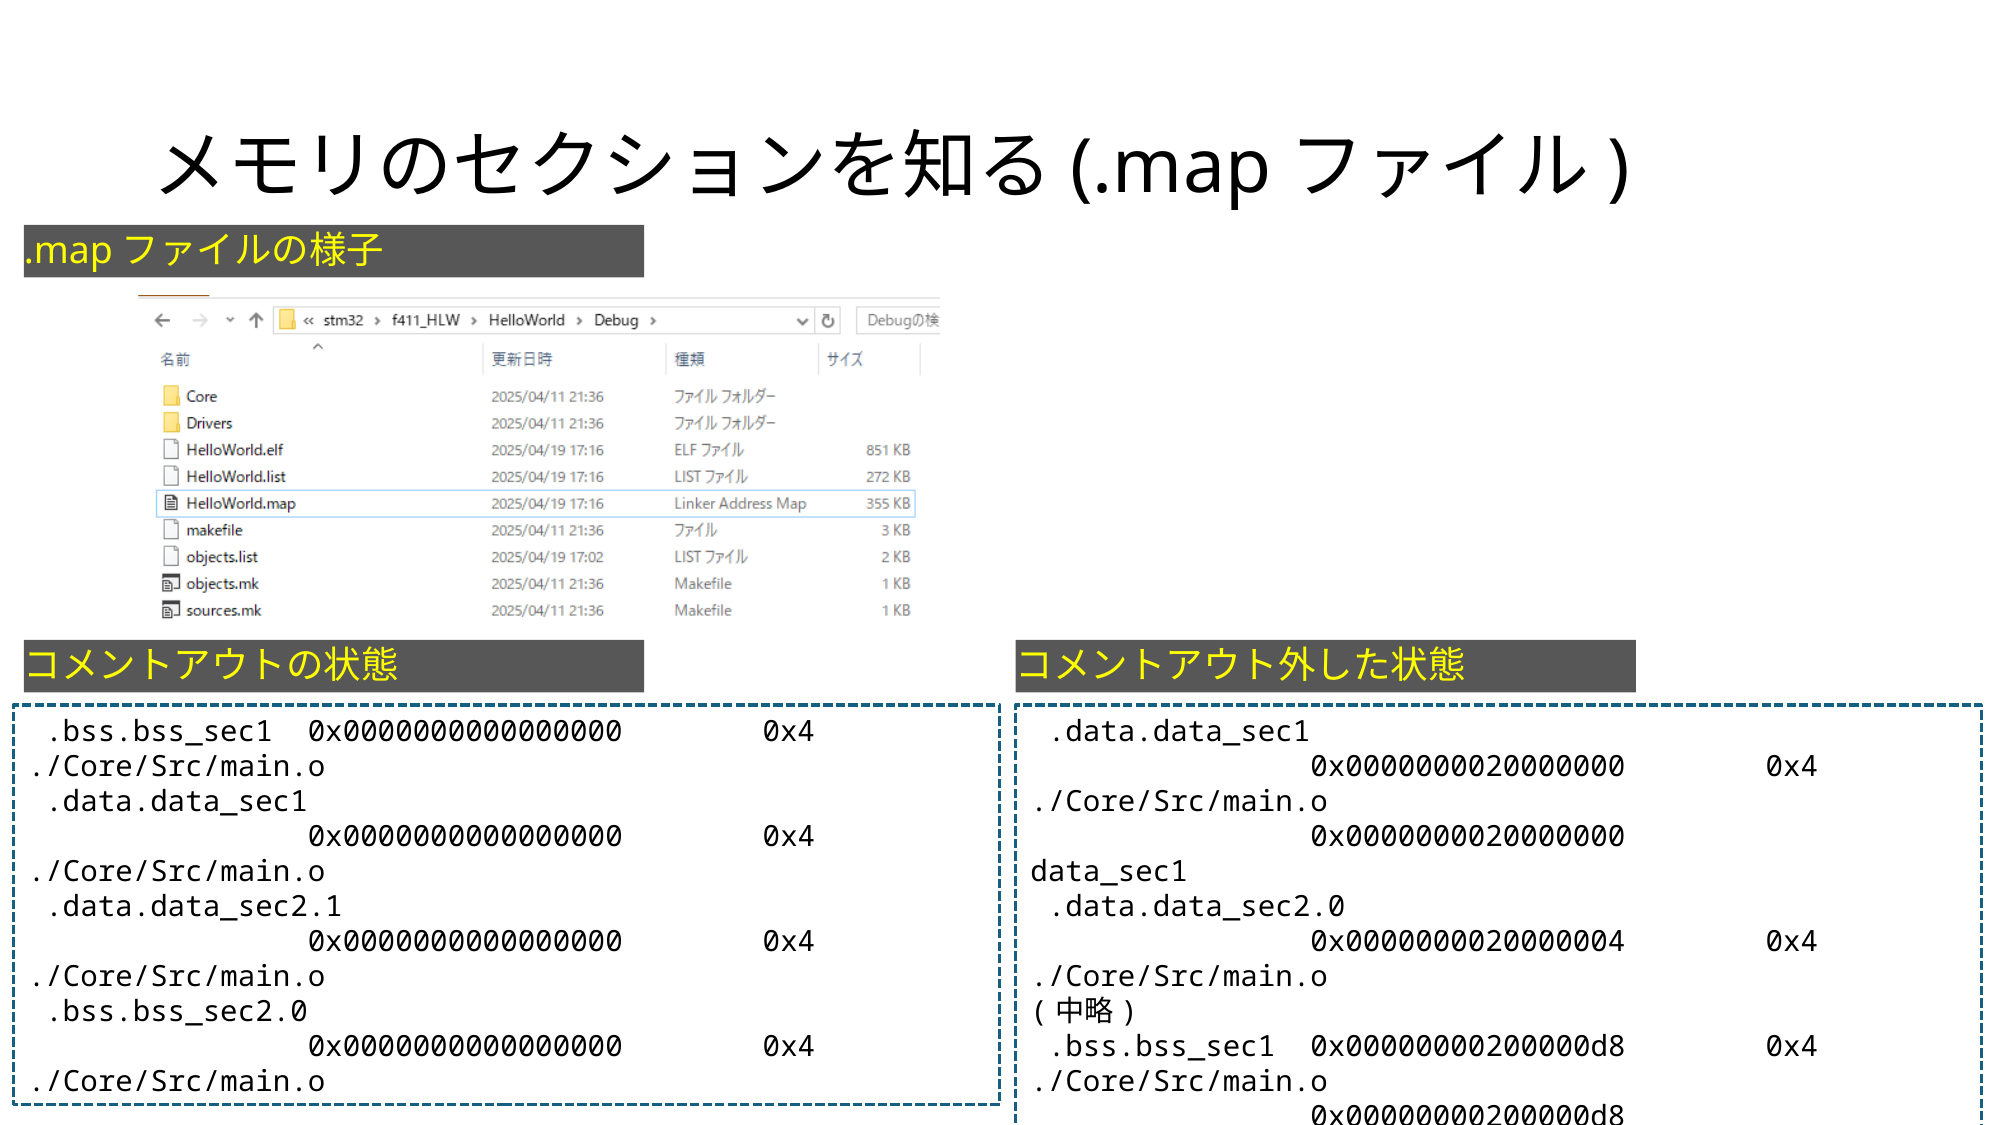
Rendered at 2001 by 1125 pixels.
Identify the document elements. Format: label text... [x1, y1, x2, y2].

text_box .data.data_sec1 0x0000000020000000 0x4 ./Core/Src/main.o 0x0000000020000000 data_sec1 .data.data_sec2.0 0x0000000020000004 0x4 ./Core/Src/main.o (中略) .bss.bss_sec1 0x00000000200000d8 0x4 ./Core/Src/main.o 0x00000000200000d8 bss_sec1 .bss.bss_sec2.1 0x00000000200000dc 0x4 ./Core/Src/main.o [1015, 705, 1982, 1125]
text_box .bss.bss_sec1 0x0000000000000000 0x4 ./Core/Src/main.o .data.data_sec1 0x0000000000000000 0x4 ./Core/Src/main.o .data.data_sec2.1 0x0000000000000000 0x4 ./Core/Src/main.o .bss.bss_sec2.0 0x0000000000000000 0x4 ./Core/Src/main.o [13, 705, 1000, 1105]
text_box コメントアウト外した状態 [1015, 639, 1636, 693]
title メモリのセクションを知る(.mapファイル) [137, 59, 1863, 278]
text_box コメントアウトの状態 [23, 639, 645, 693]
picture [136, 295, 941, 641]
text_box .mapファイルの様子 [23, 224, 645, 278]
